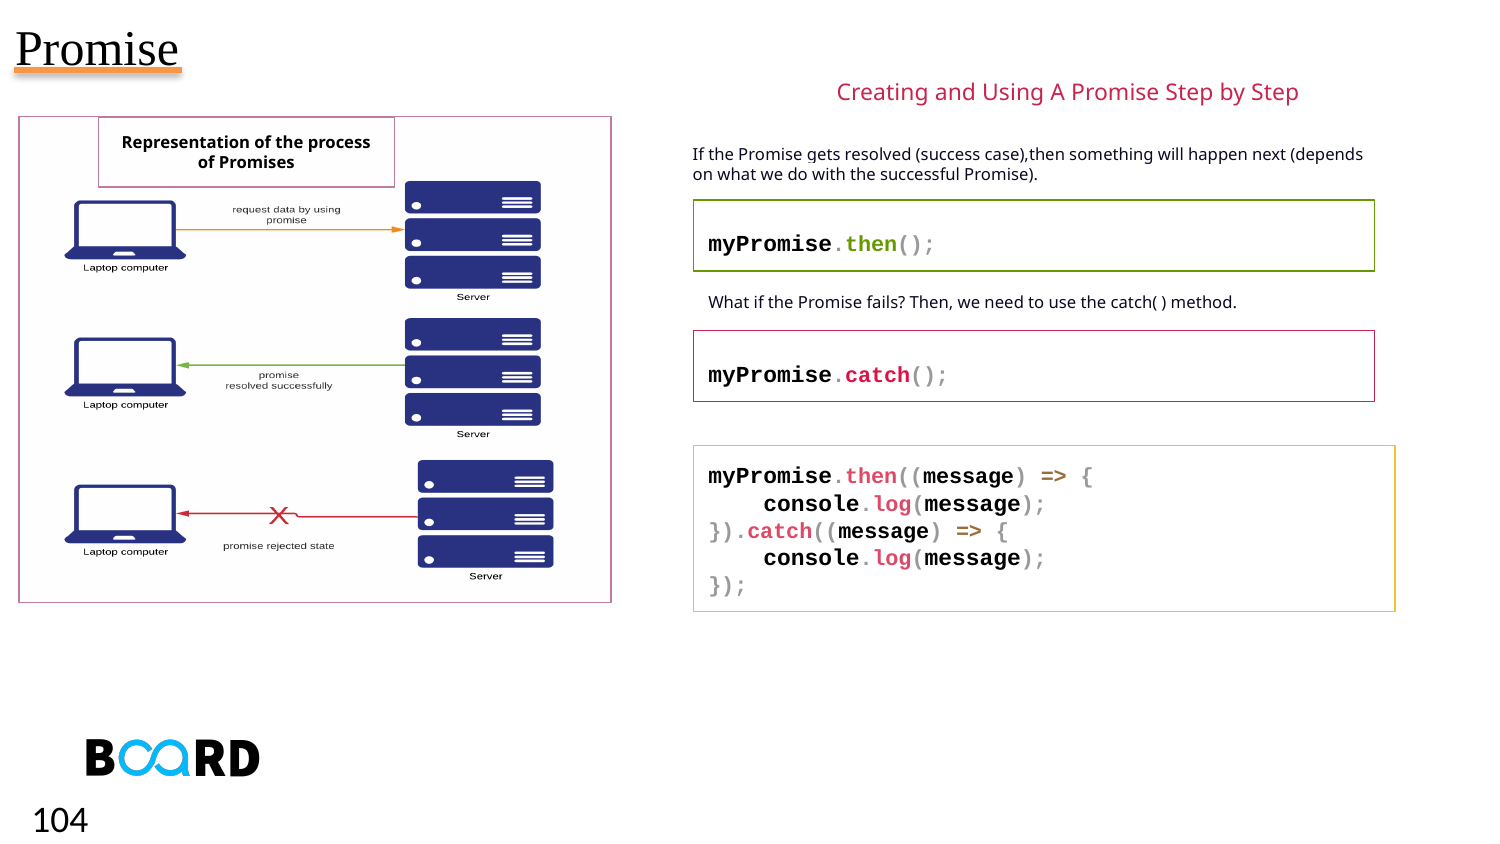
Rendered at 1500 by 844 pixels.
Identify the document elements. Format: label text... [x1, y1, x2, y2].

picture [81, 734, 265, 782]
slide_number ‹#› [16, 787, 367, 833]
text_box myPromise.then((message) => { console.log(message); }).catch((message) => { console.log(message); }); [693, 445, 1395, 612]
text_box Creating and Using A Promise Step by Step [655, 63, 1481, 119]
text_box If the Promise gets resolved (success case),then something will happen next (depends on what we do with the successful Promise). [677, 129, 1391, 199]
text_box myPromise.then(); [693, 199, 1375, 272]
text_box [19, 116, 611, 602]
text_box Promise [0, 0, 1500, 90]
text_box What if the Promise fails? Then, we need to use the catch( ) method. [693, 281, 1375, 322]
text_box myPromise.catch(); [693, 330, 1375, 402]
